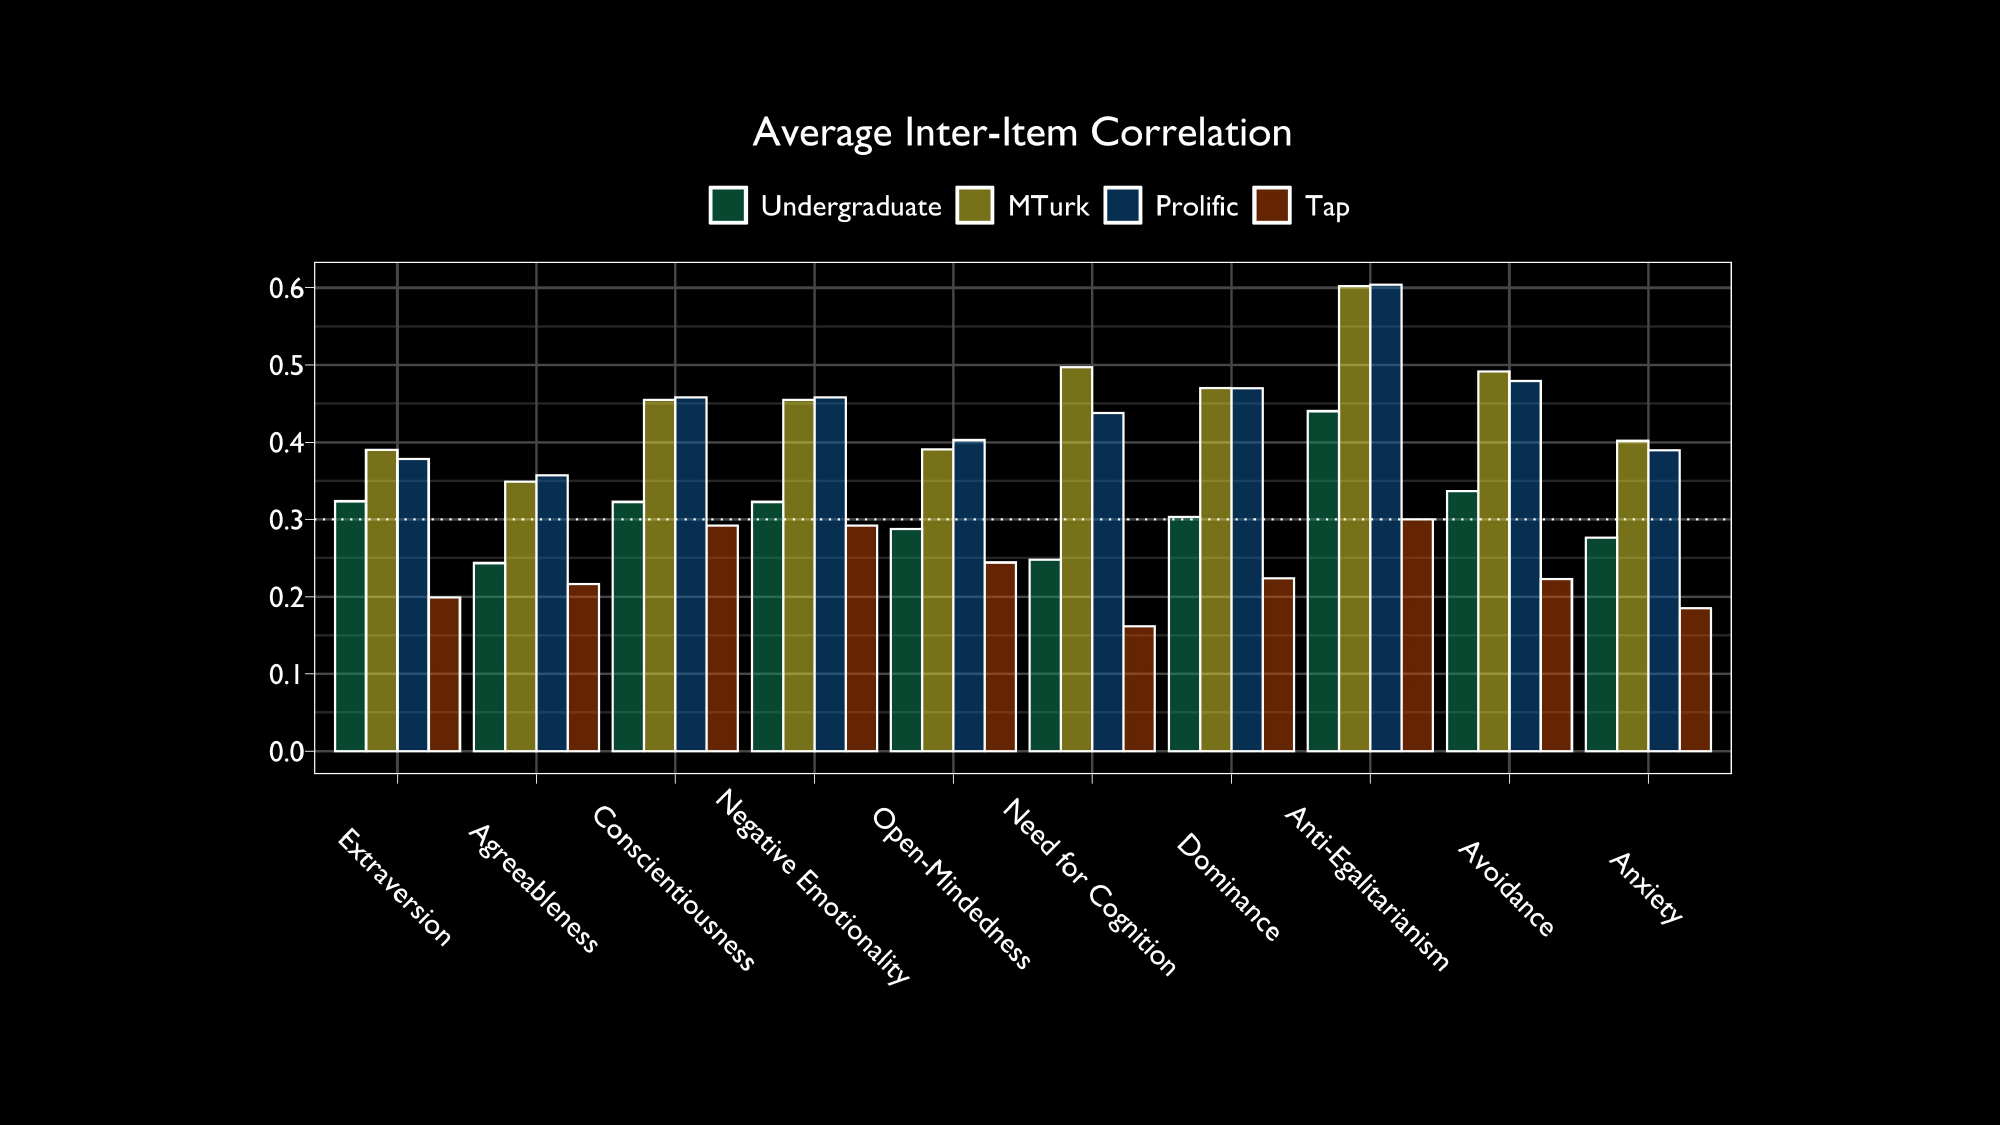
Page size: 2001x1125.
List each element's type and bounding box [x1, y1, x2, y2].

picture [238, 105, 1762, 1020]
